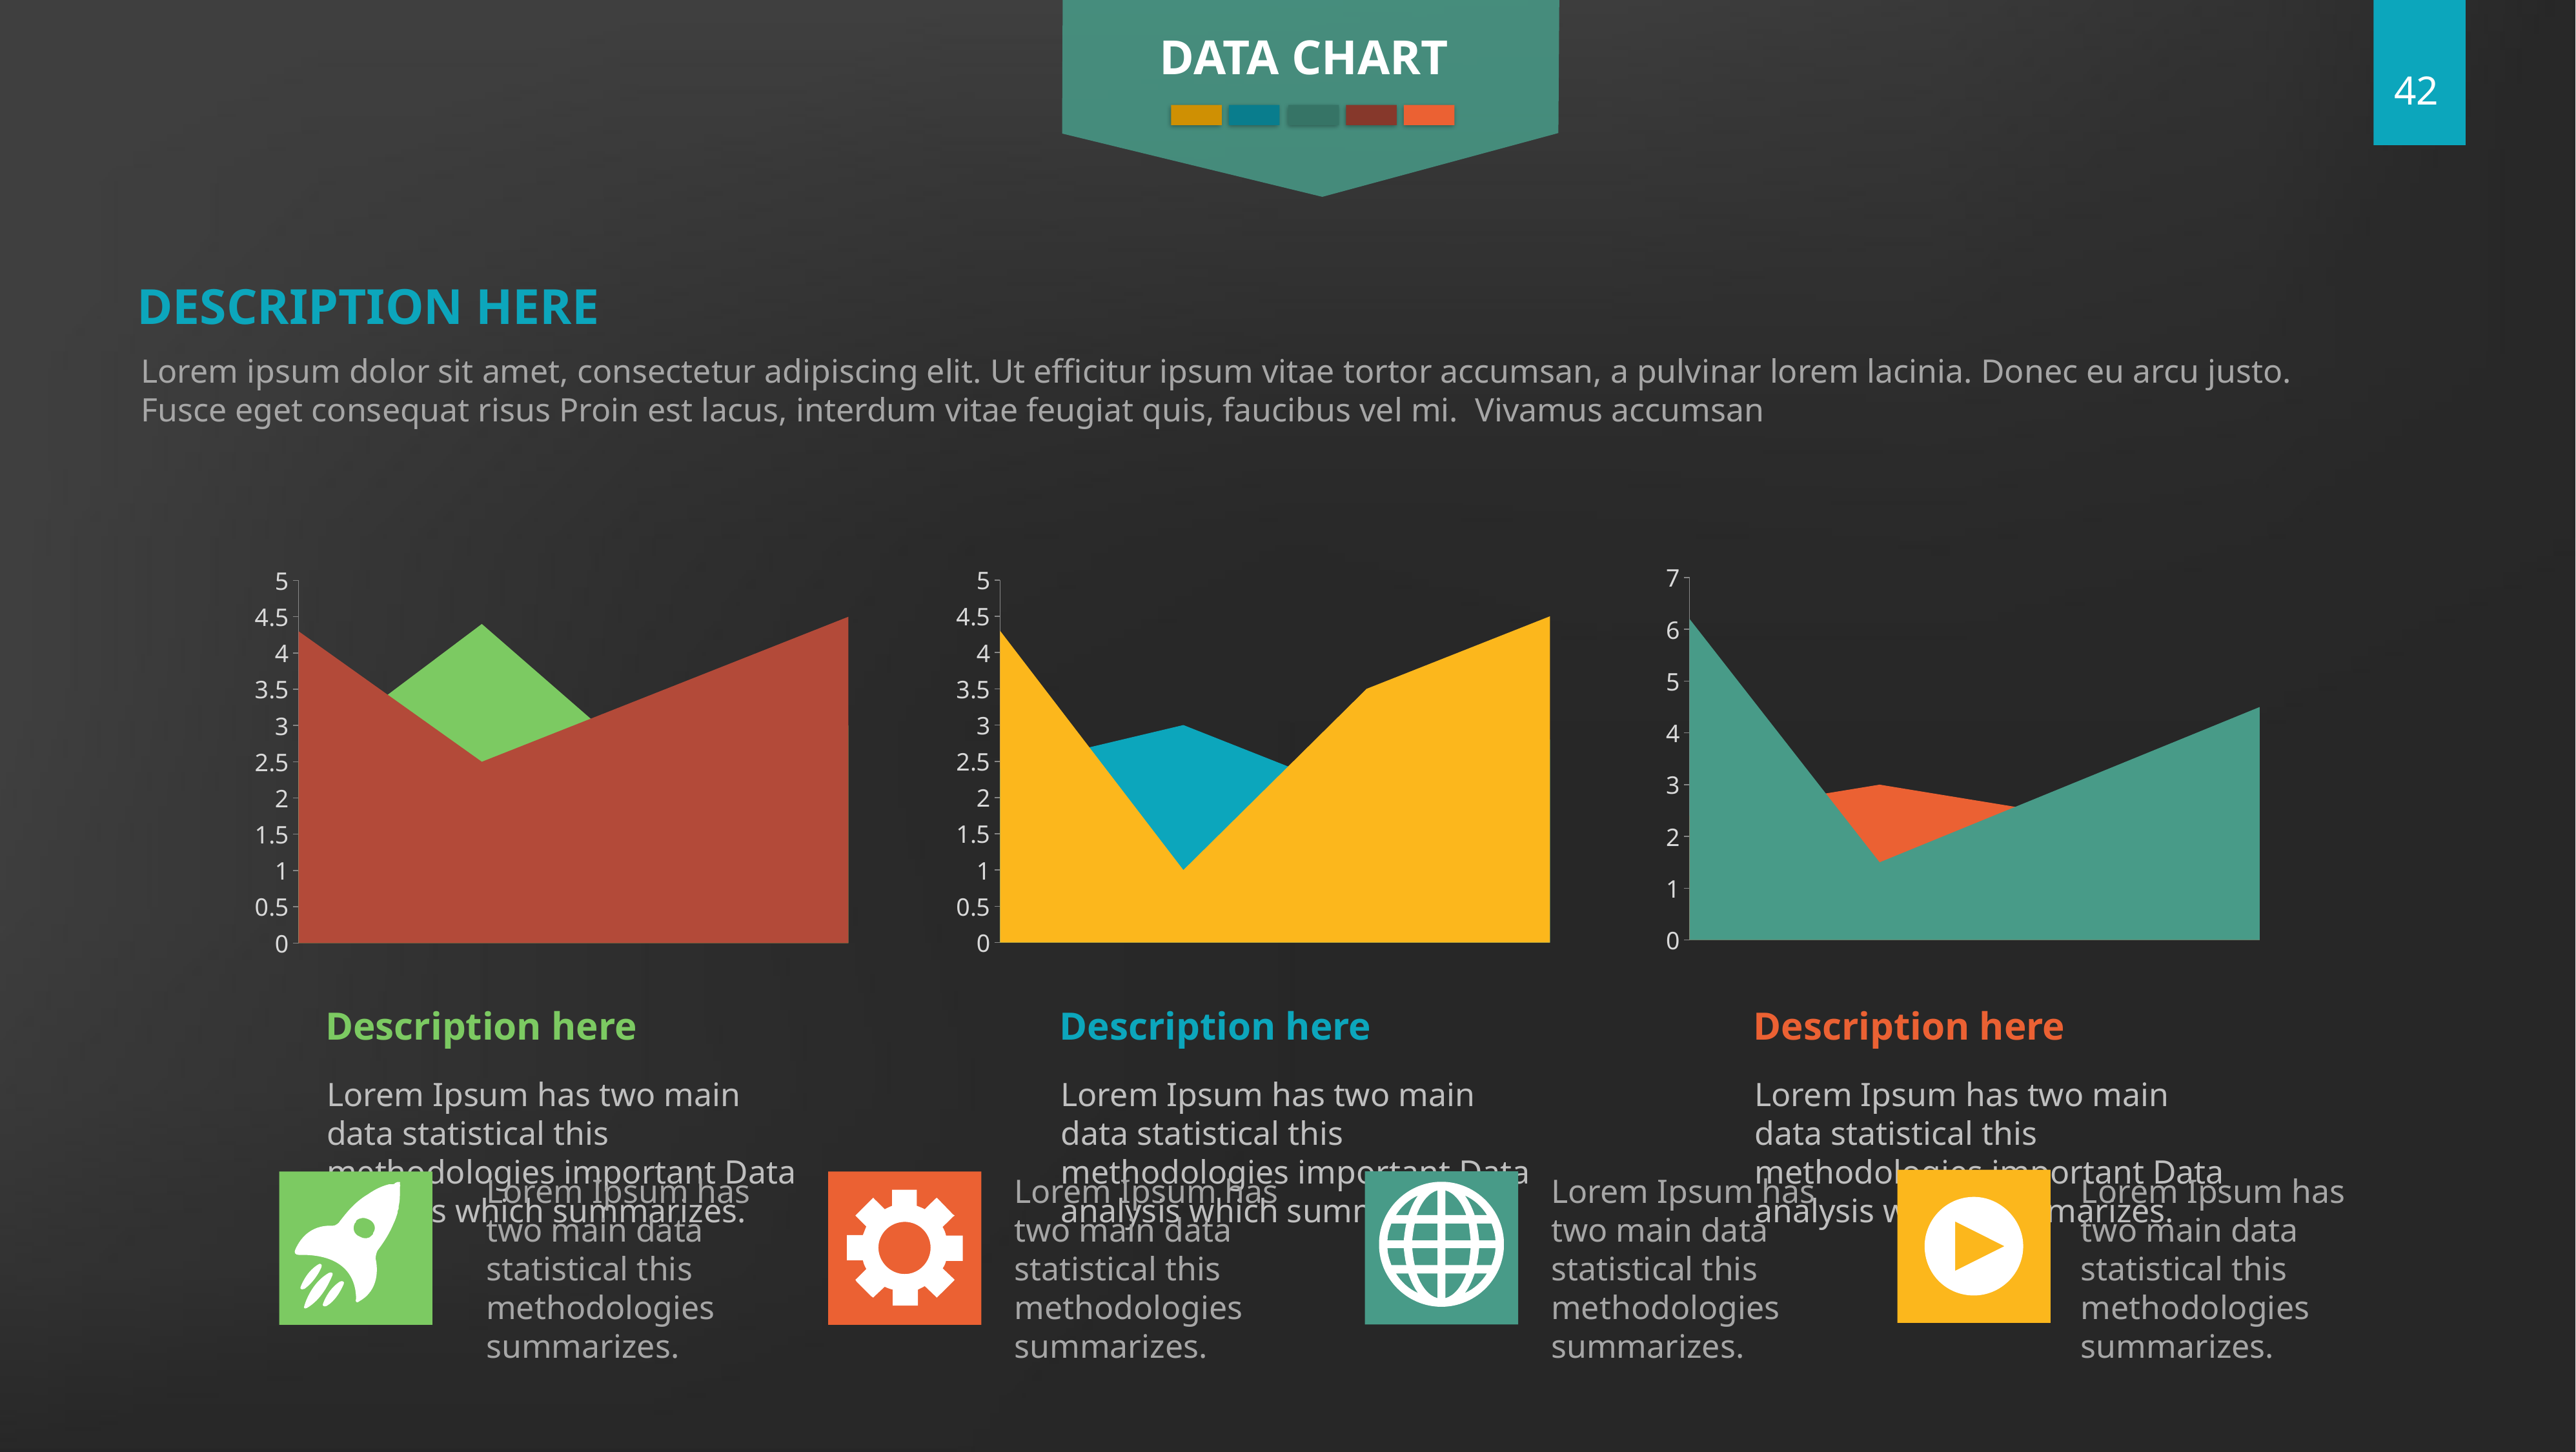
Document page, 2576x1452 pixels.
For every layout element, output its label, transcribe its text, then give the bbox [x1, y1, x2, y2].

text_box Description here [1734, 992, 2104, 1057]
text_box Description here [1040, 992, 1410, 1057]
text_box Lorem Ipsum has two main data statistical this methodologies important Data analysis which summarizes. [303, 1062, 821, 1241]
chart [943, 554, 1563, 968]
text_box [1897, 1169, 2051, 1324]
chart [1653, 552, 2273, 965]
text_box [279, 1171, 433, 1326]
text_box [1364, 1171, 1519, 1325]
text_box Description here [306, 992, 676, 1057]
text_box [827, 1171, 982, 1326]
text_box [1026, 0, 1570, 197]
picture [0, 0, 2576, 1452]
text_box Lorem Ipsum has two main data statistical this methodologies summarizes. [1528, 1159, 1890, 1376]
chart [242, 555, 861, 969]
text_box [117, 266, 2348, 452]
text_box Lorem Ipsum has two main data statistical this methodologies important Data analysis which summarizes. [1037, 1062, 1556, 1241]
text_box Lorem Ipsum has two main data statistical this methodologies summarizes. [463, 1159, 825, 1376]
text_box Lorem Ipsum has two main data statistical this methodologies summarizes. [2057, 1159, 2419, 1376]
text_box Lorem Ipsum has two main data statistical this methodologies important Data analysis which summarizes. [1731, 1062, 2249, 1241]
text_box Lorem Ipsum has two main data statistical this methodologies summarizes. [991, 1159, 1353, 1376]
